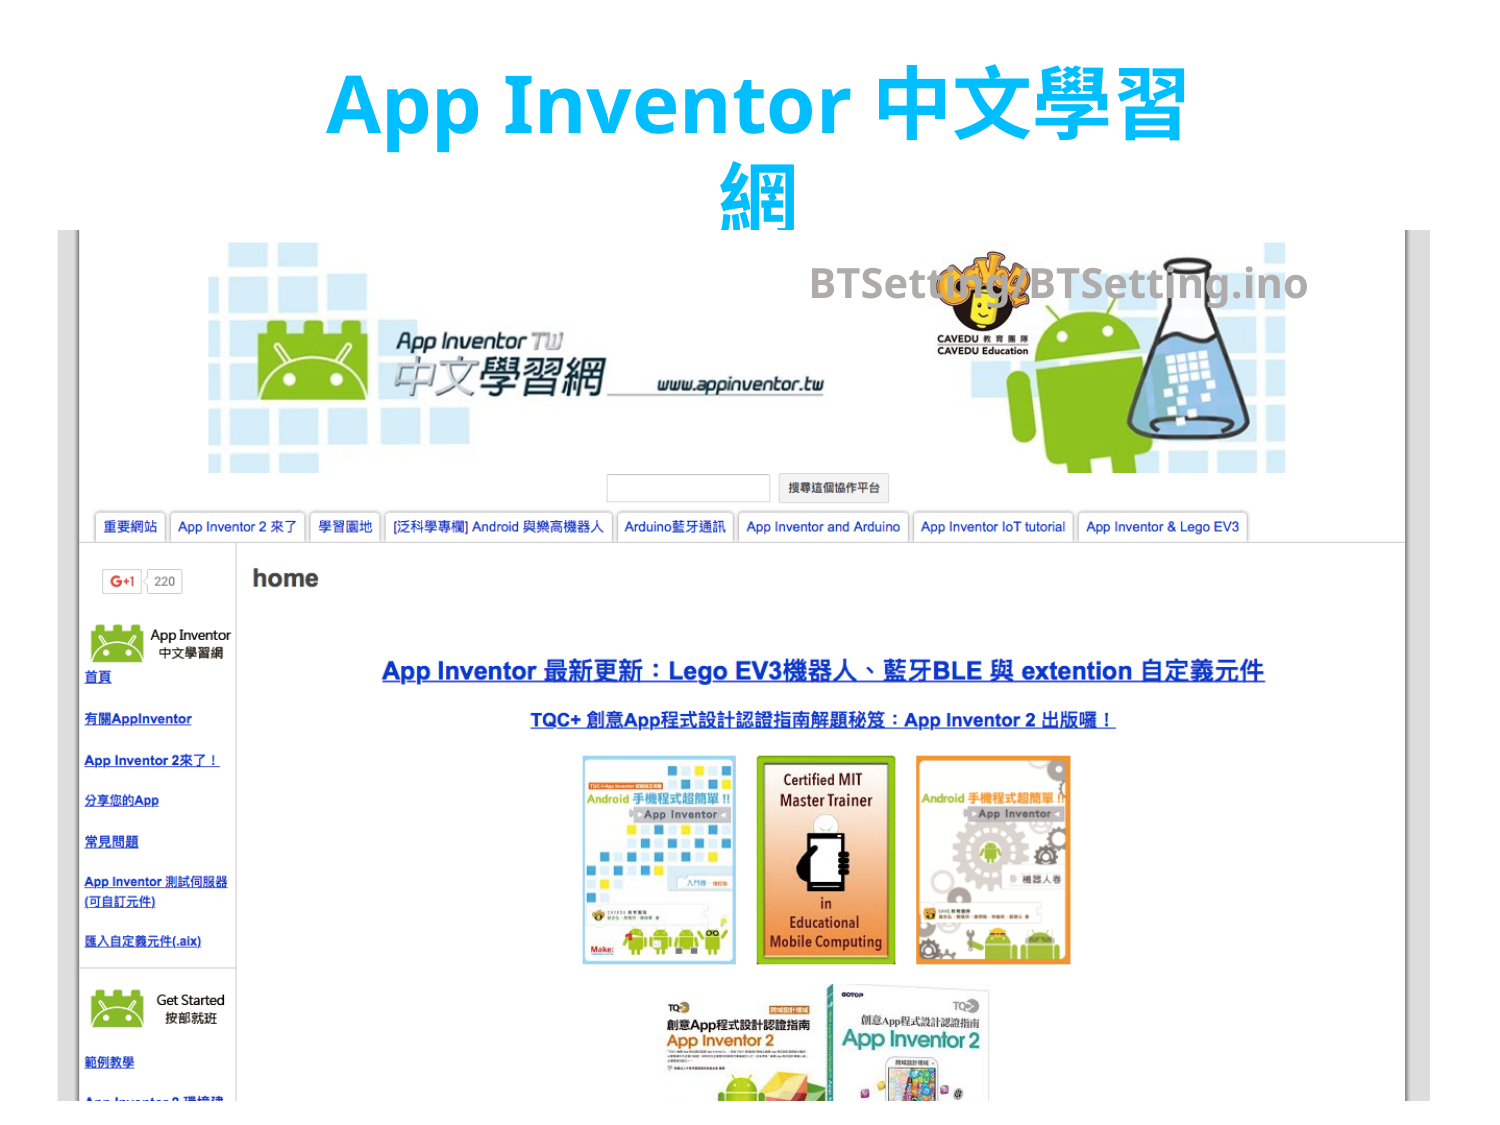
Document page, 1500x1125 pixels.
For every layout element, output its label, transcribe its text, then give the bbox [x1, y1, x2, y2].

picture [57, 230, 1430, 1101]
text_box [633, 1101, 867, 1106]
text_box BTSetting/BTSetting.ino [661, 175, 1457, 387]
title App Inventor中文學習網 [292, 44, 1227, 230]
